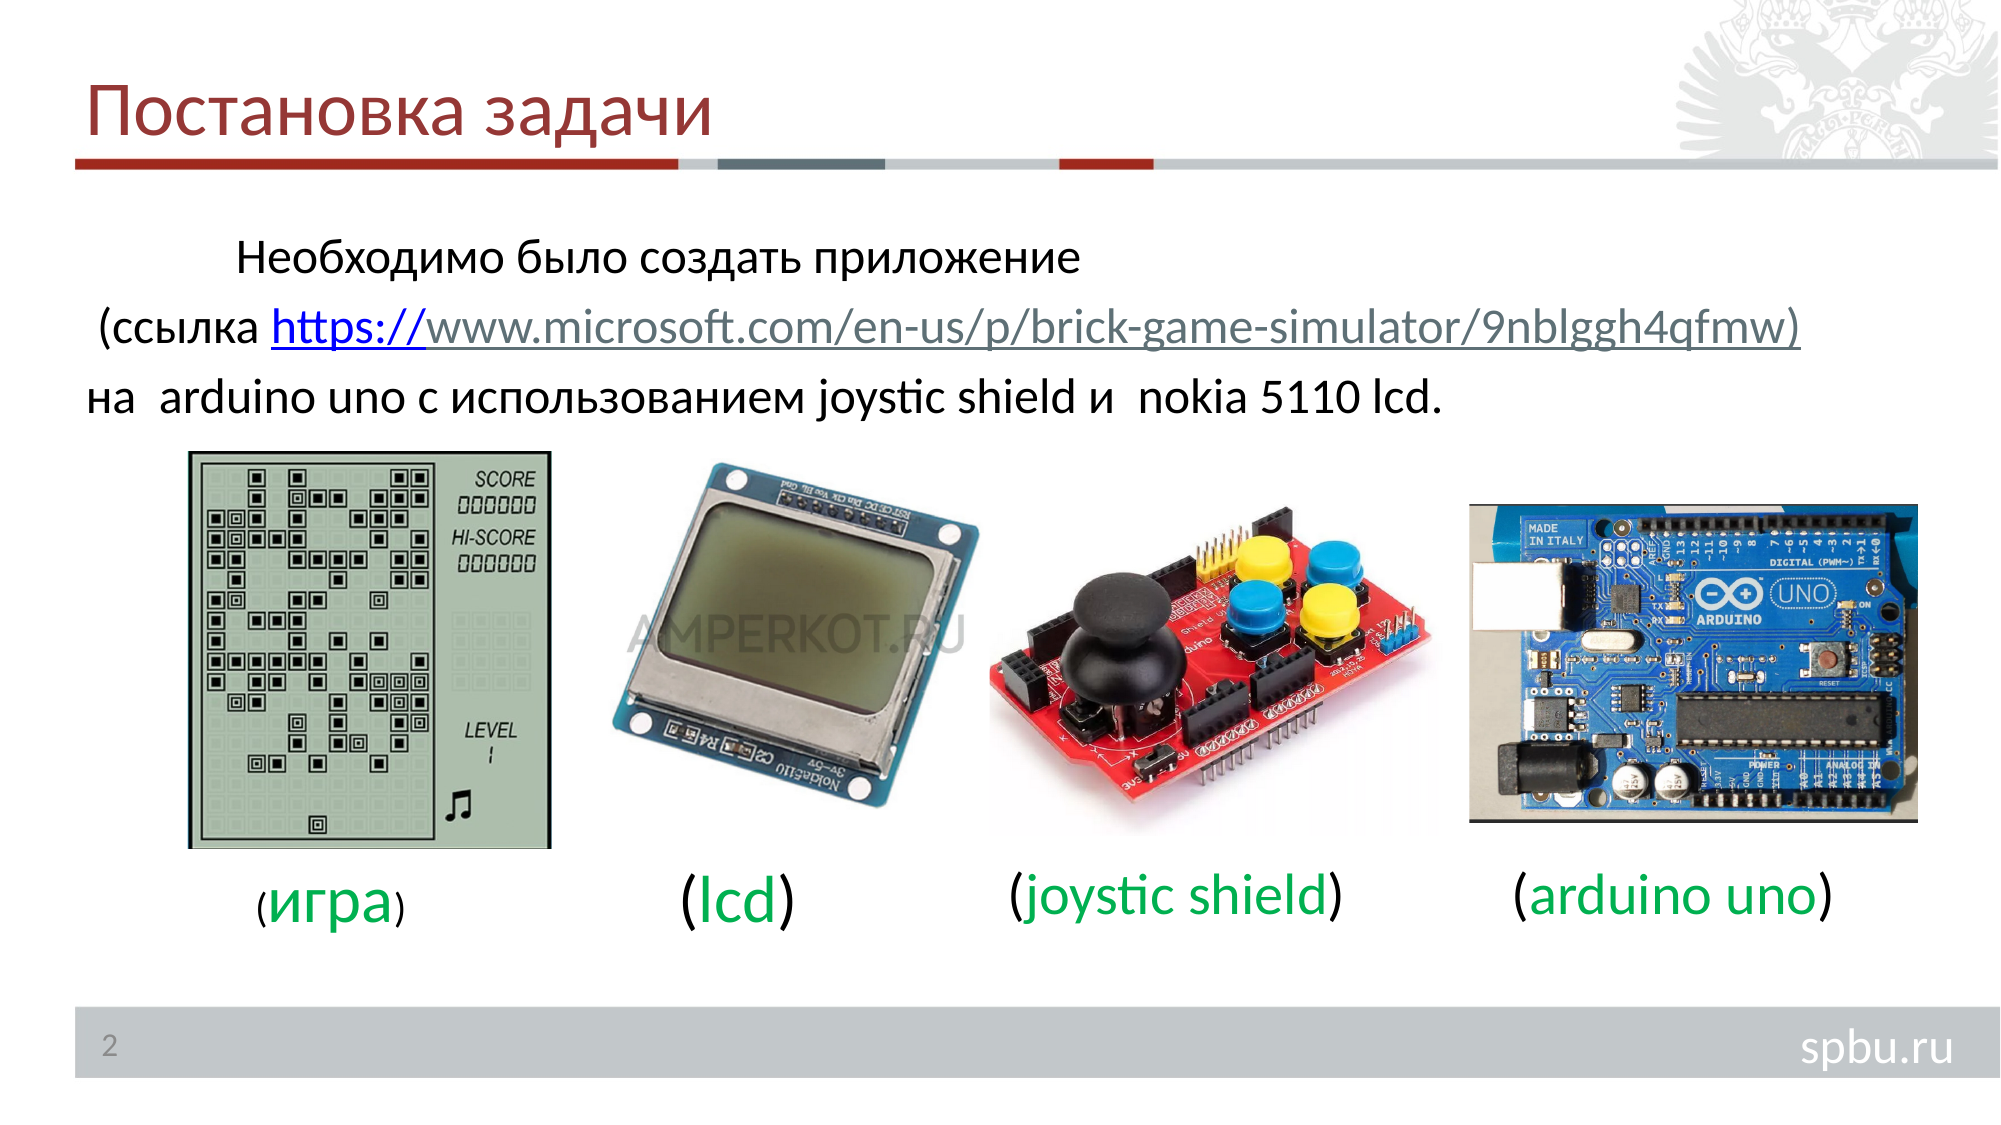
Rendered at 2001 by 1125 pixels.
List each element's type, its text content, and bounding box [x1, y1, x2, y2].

text_box (игра) [240, 858, 423, 944]
subtitle Необходимо было создать приложение (ссылка https://www.microsoft.com/en-us/p/brick-game-simulator/9nblggh4qfmw) на arduino uno с использованием joystic shield и nokia 5110 lcd. [70, 215, 1975, 972]
text_box (lcd) [663, 848, 813, 944]
title Постановка задачи [70, 58, 861, 151]
text_box (arduino uno) [1496, 848, 1851, 934]
text_box (joystic shield) [992, 848, 1361, 934]
slide_number 2 [86, 1019, 418, 1067]
picture [0, 0, 2001, 1125]
